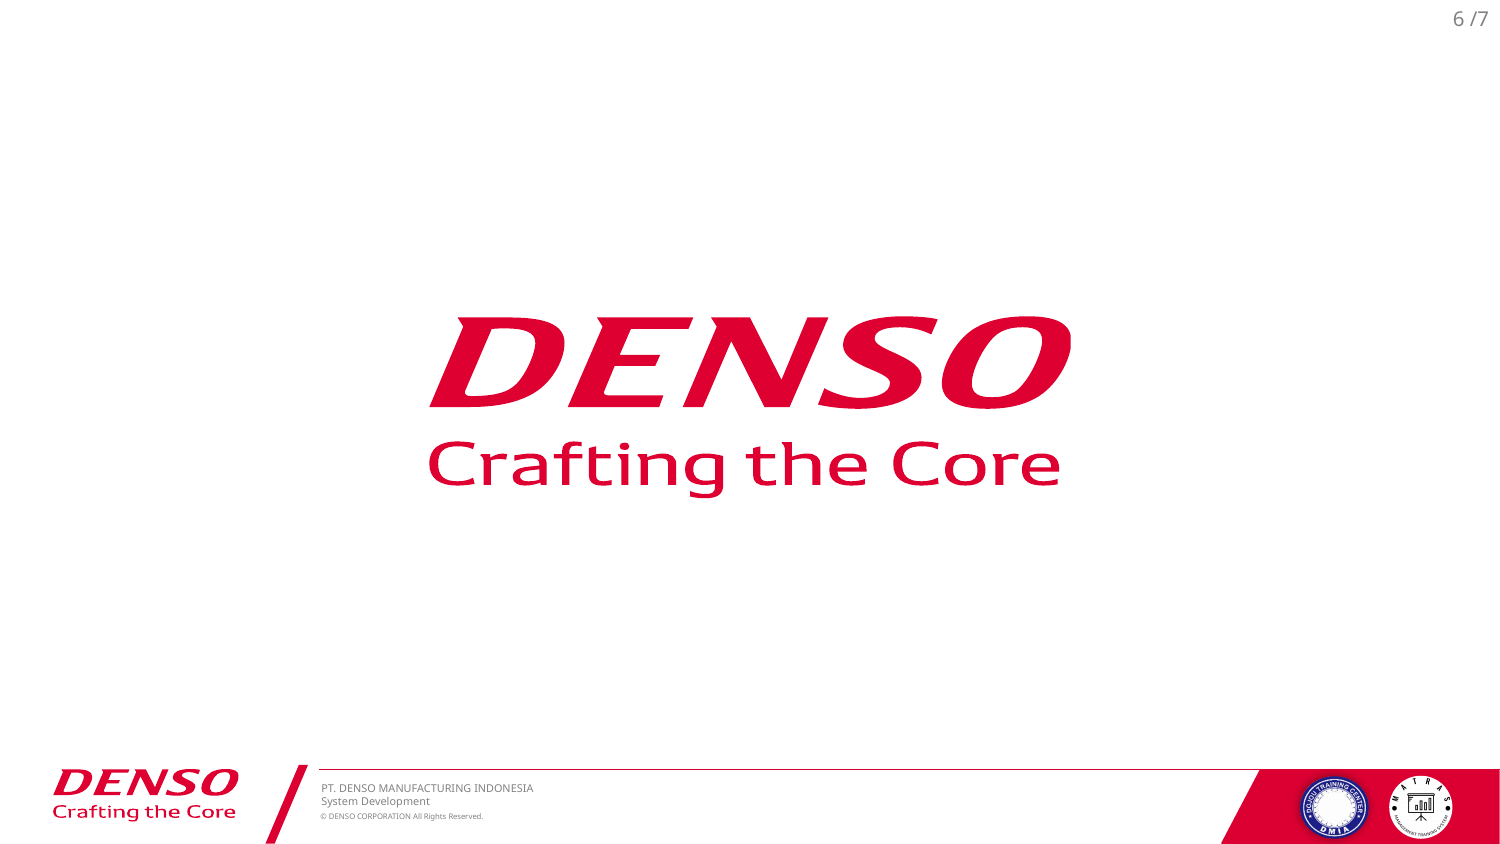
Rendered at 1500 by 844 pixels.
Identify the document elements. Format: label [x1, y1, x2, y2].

picture [1388, 775, 1453, 839]
text_box [1221, 769, 1325, 844]
text_box [1342, 769, 1500, 844]
picture [1299, 775, 1370, 839]
